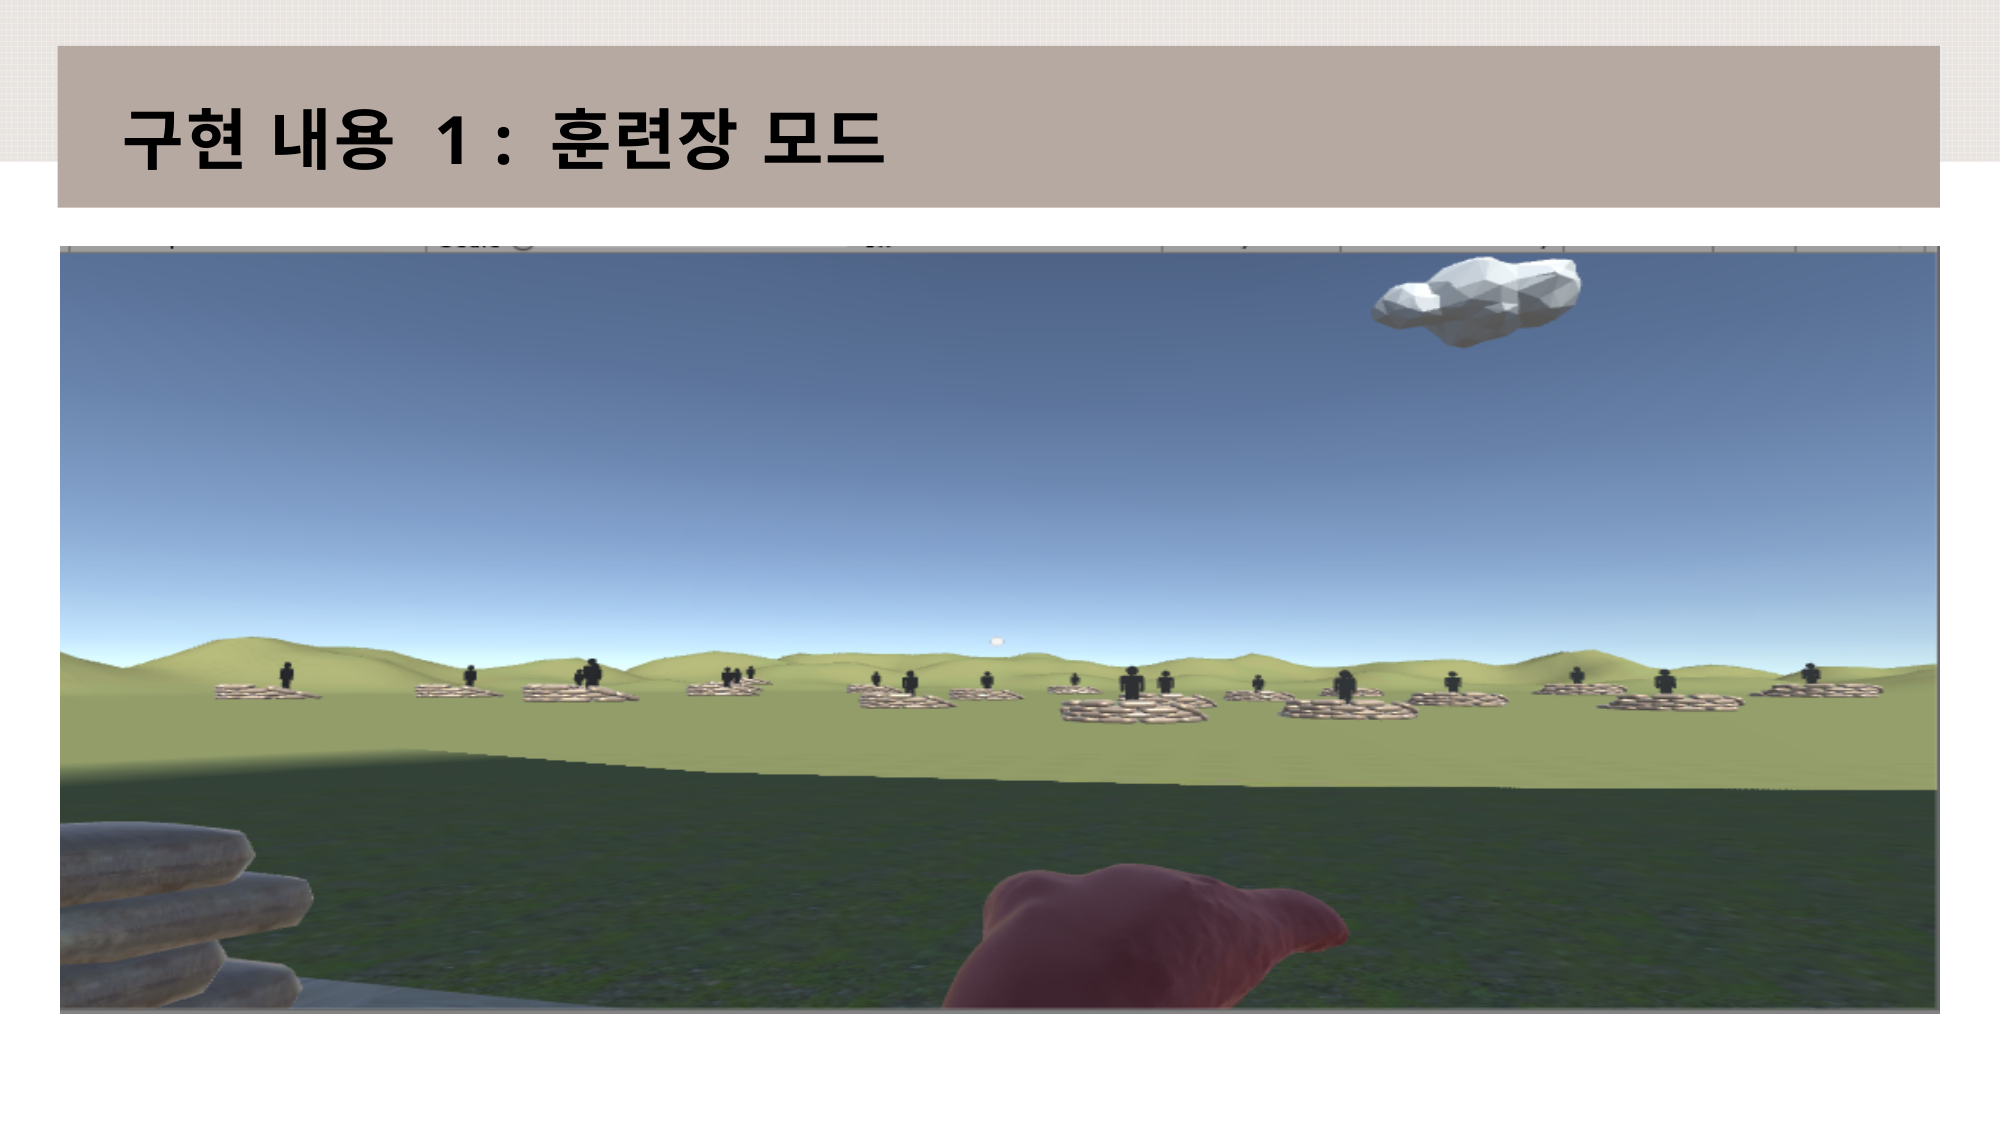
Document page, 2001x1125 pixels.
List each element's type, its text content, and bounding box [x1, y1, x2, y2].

picture [60, 246, 1940, 1014]
title 구현 내용 1 : 훈련장 모드 [104, 78, 1894, 192]
